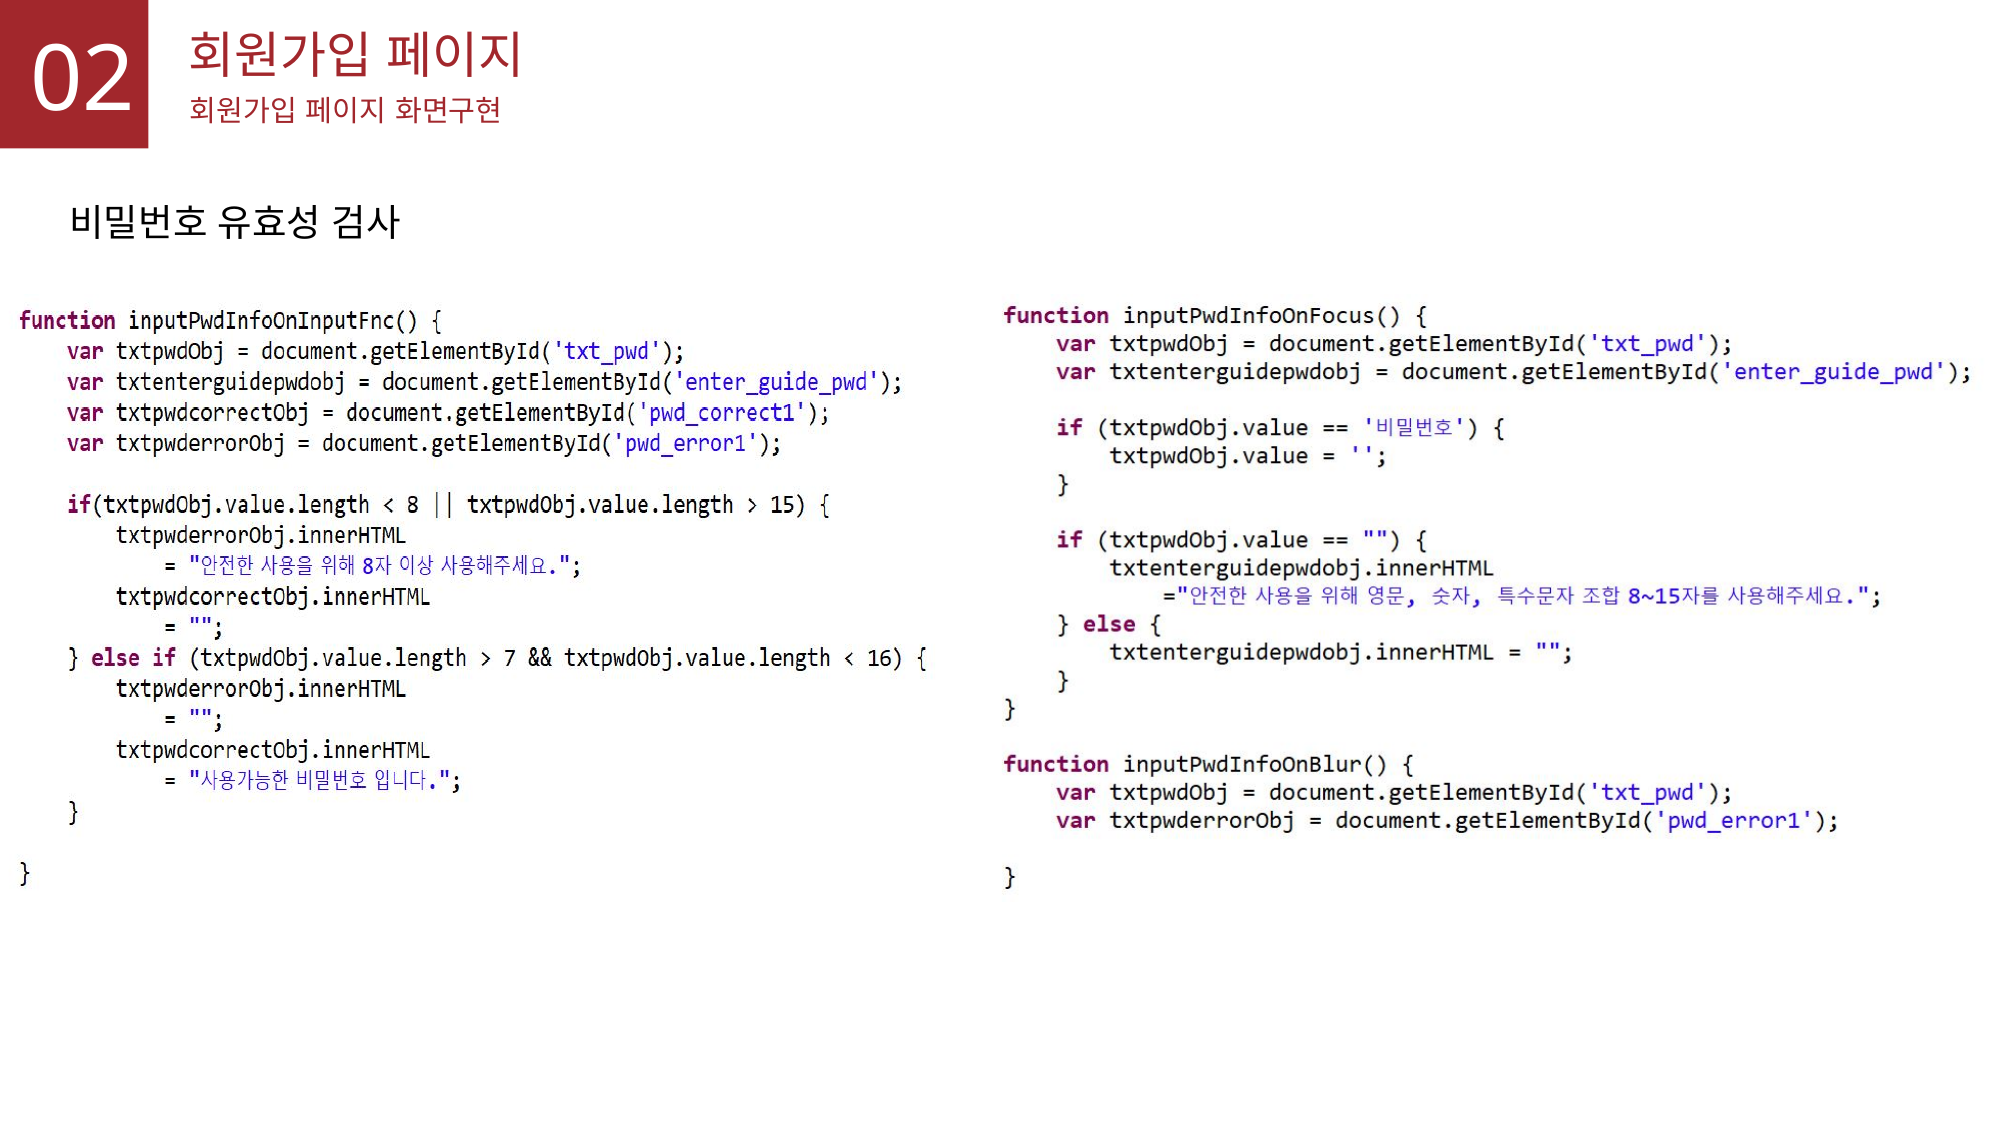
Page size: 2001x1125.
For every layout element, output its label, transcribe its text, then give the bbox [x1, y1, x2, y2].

text_box 비밀번호 유효성 검사 [54, 191, 1924, 251]
picture [0, 294, 1991, 902]
text_box 회원가입 페이지 화면구현 [174, 85, 519, 135]
text_box 02 [15, 11, 151, 136]
text_box 회원가입 페이지 [173, 15, 540, 91]
text_box [0, 0, 149, 149]
